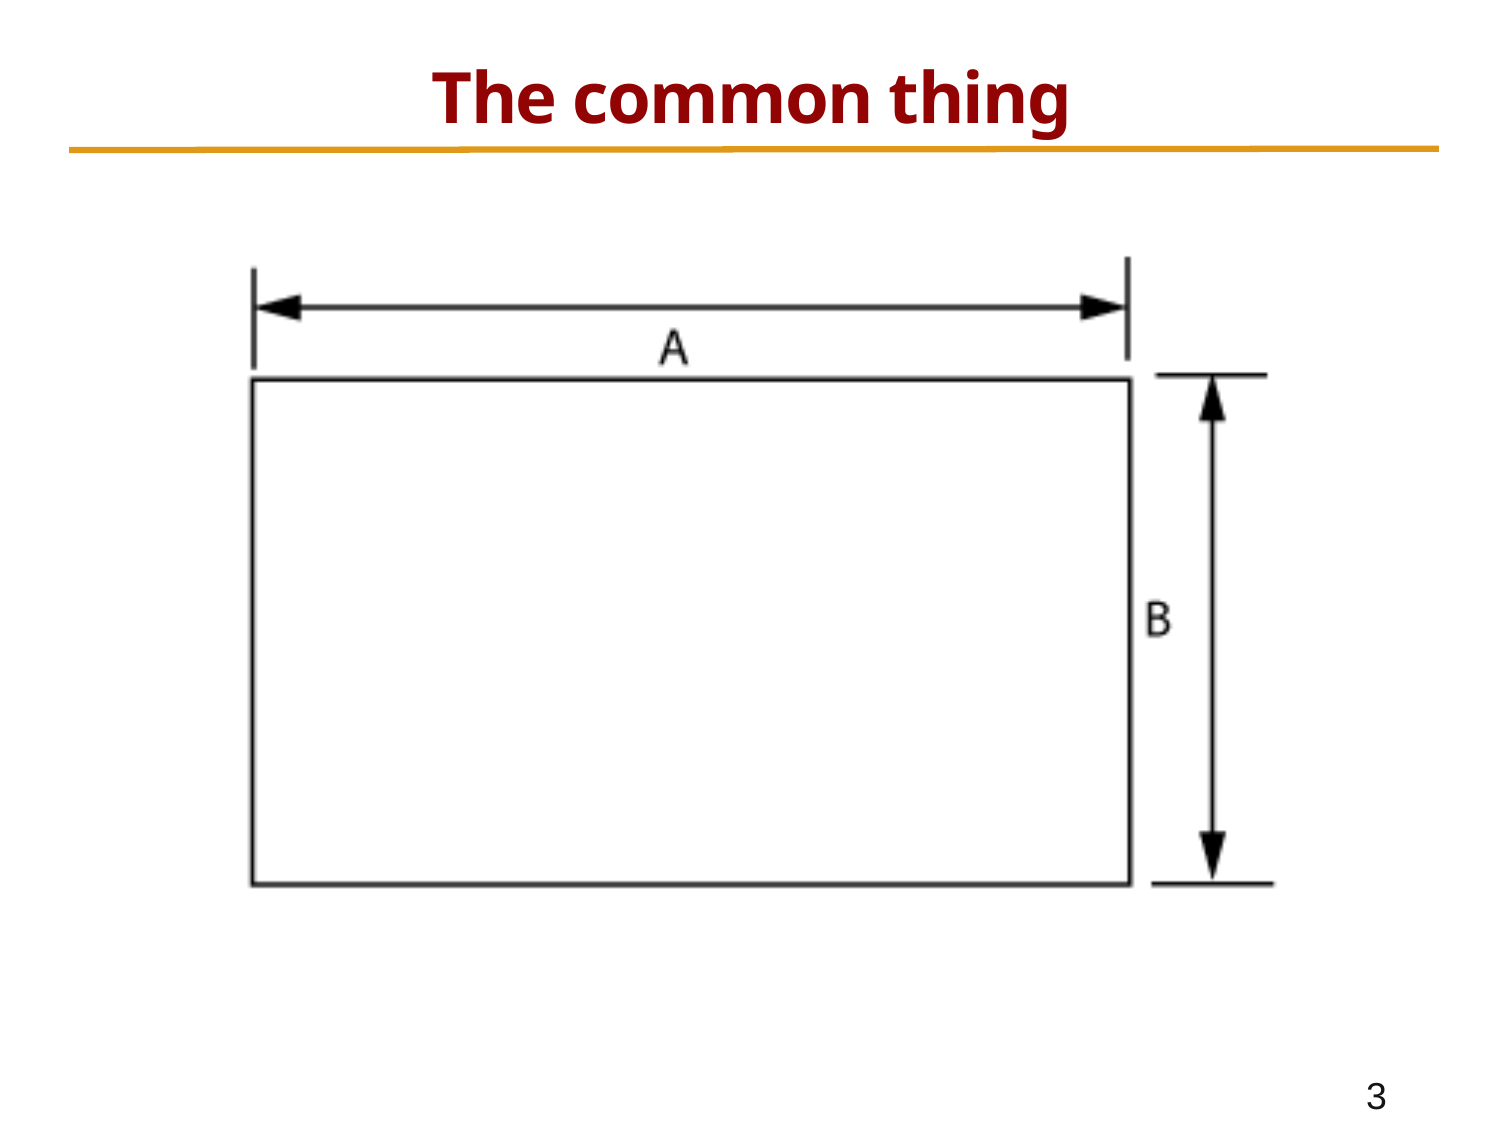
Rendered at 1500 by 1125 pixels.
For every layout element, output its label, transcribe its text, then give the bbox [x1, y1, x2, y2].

title The common thing [70, 45, 1434, 118]
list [240, 237, 1302, 960]
